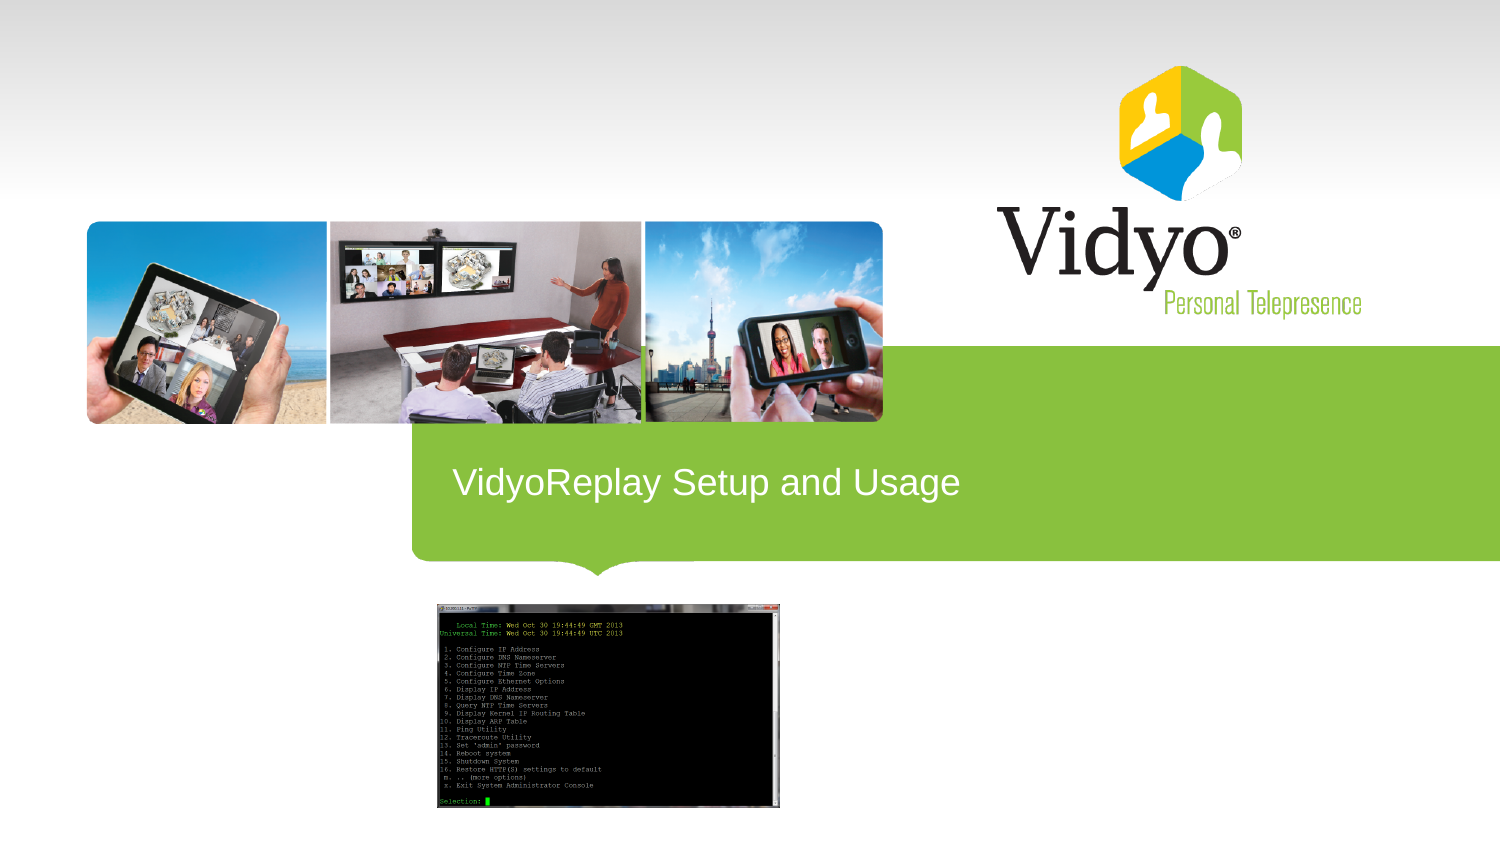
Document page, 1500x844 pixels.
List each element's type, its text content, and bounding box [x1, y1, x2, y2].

picture [987, 59, 1370, 326]
picture [437, 603, 780, 809]
title VidyoReplay Setup and Usage [437, 384, 1500, 511]
picture [75, 215, 1500, 576]
